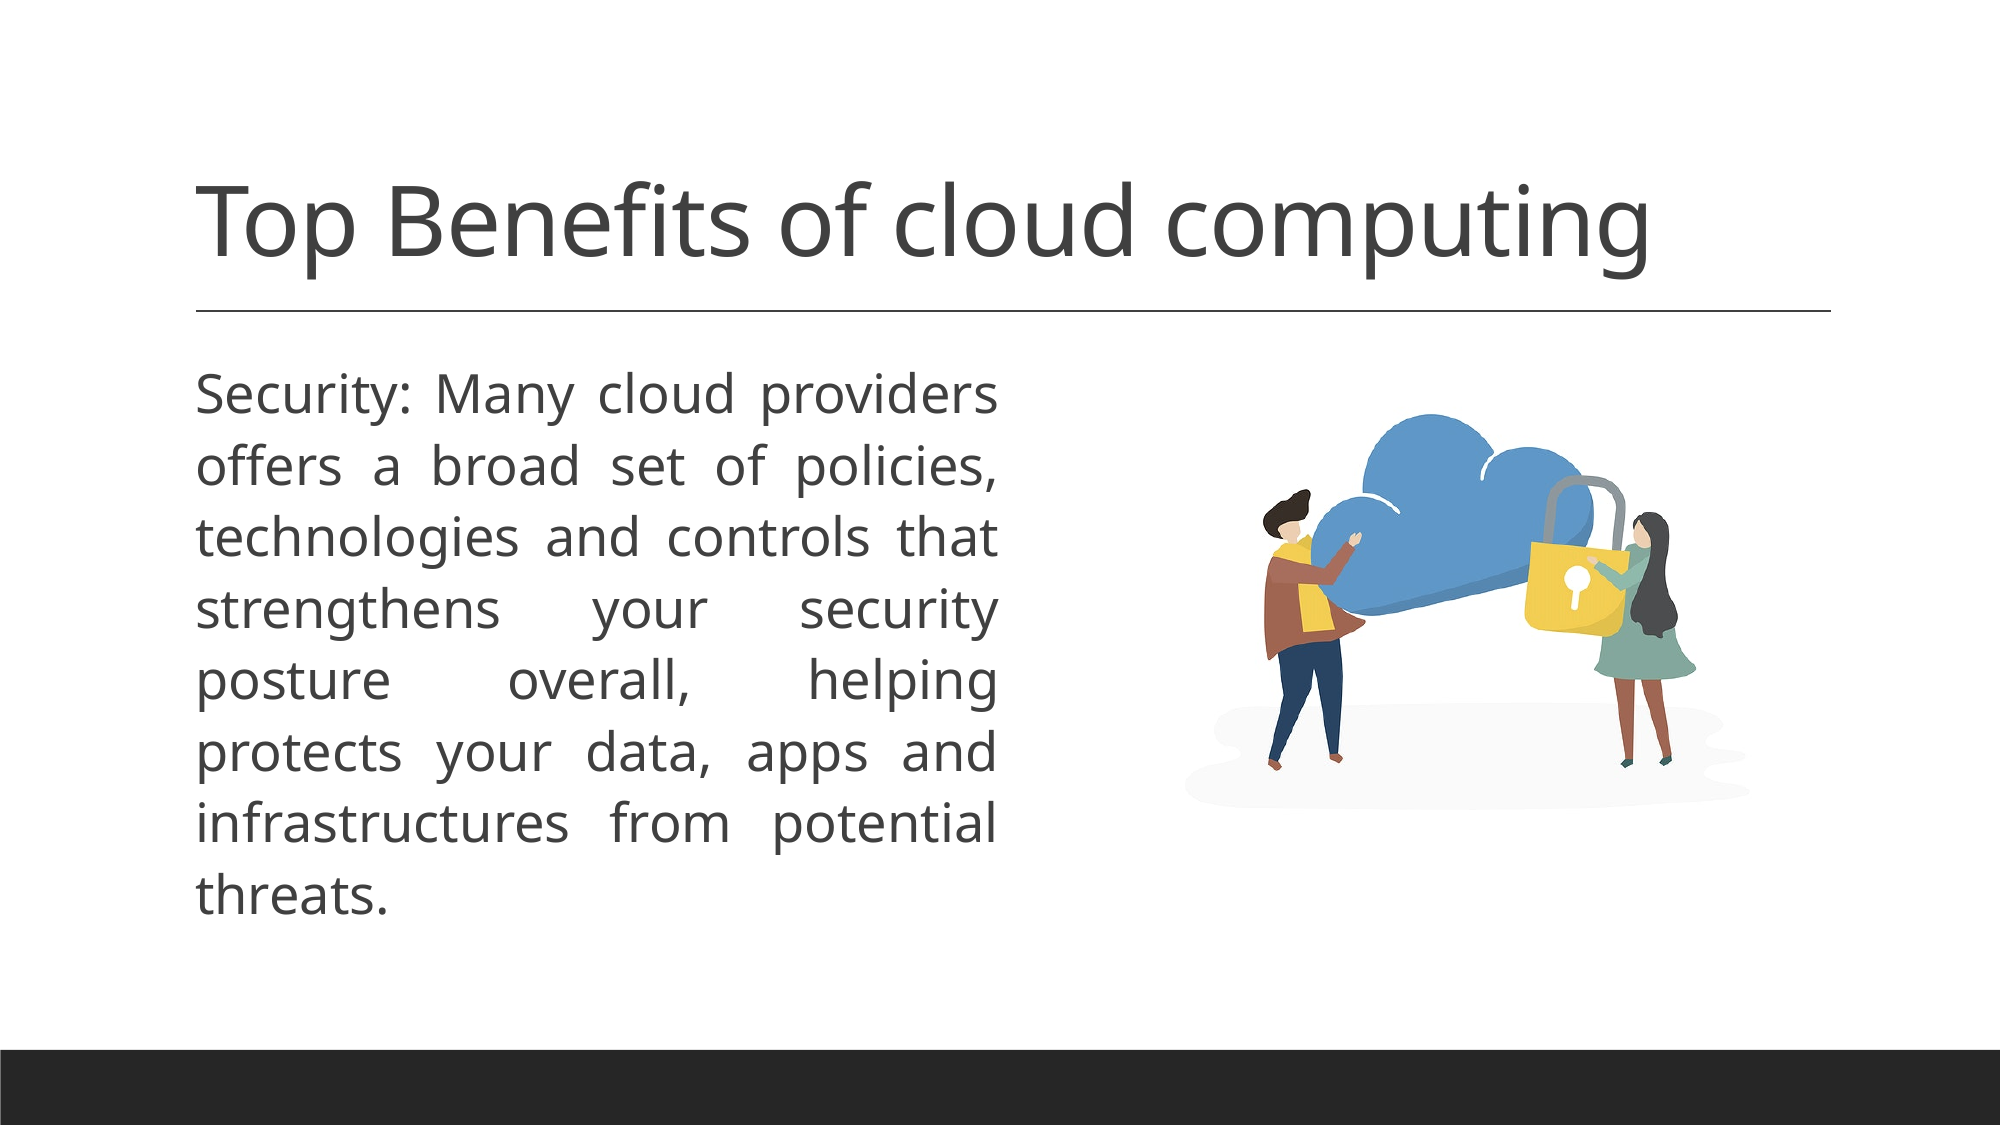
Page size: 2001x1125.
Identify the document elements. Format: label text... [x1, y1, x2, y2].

title Top Benefits of cloud computing [180, 47, 1830, 285]
list Security: Many cloud providers offers a broad set of policies, technologies and controls that strengthens your security posture overall, helping protects your data, apps and infrastructures from potential threats. [180, 345, 1000, 963]
picture [1117, 324, 1808, 841]
